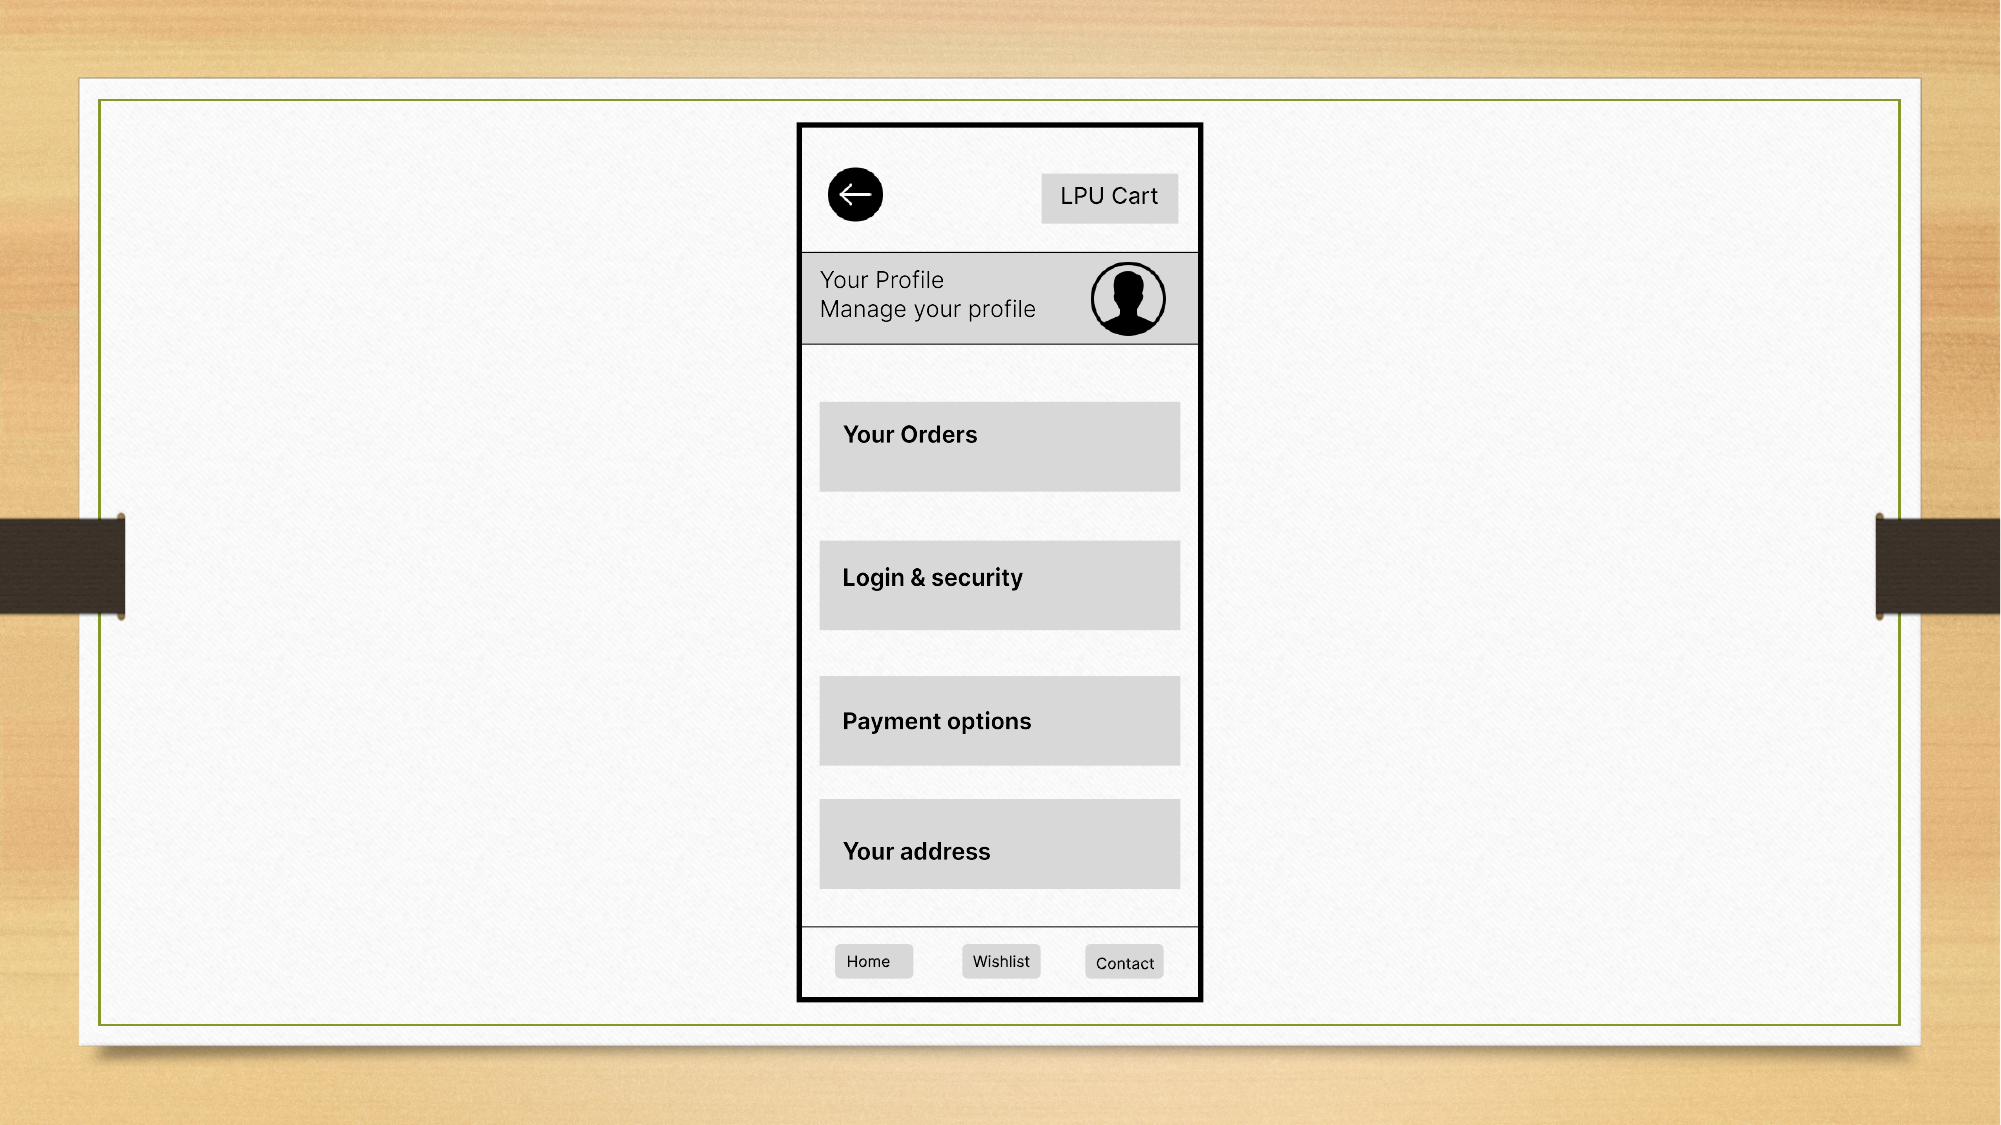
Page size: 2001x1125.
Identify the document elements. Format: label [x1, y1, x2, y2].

text_box [1085, 944, 1164, 979]
text_box [1096, 957, 1107, 970]
text_box [962, 943, 1041, 979]
picture [0, 0, 2001, 1125]
text_box [1117, 960, 1125, 970]
text_box [834, 943, 914, 979]
text_box [1141, 958, 1154, 970]
text_box [1108, 960, 1116, 970]
text_box [796, 122, 1204, 1003]
text_box [819, 540, 1181, 631]
text_box [1132, 960, 1139, 970]
text_box [819, 401, 1181, 492]
text_box [819, 799, 1181, 889]
text_box [1041, 173, 1179, 224]
text_box [819, 676, 1181, 766]
text_box [797, 251, 1203, 345]
